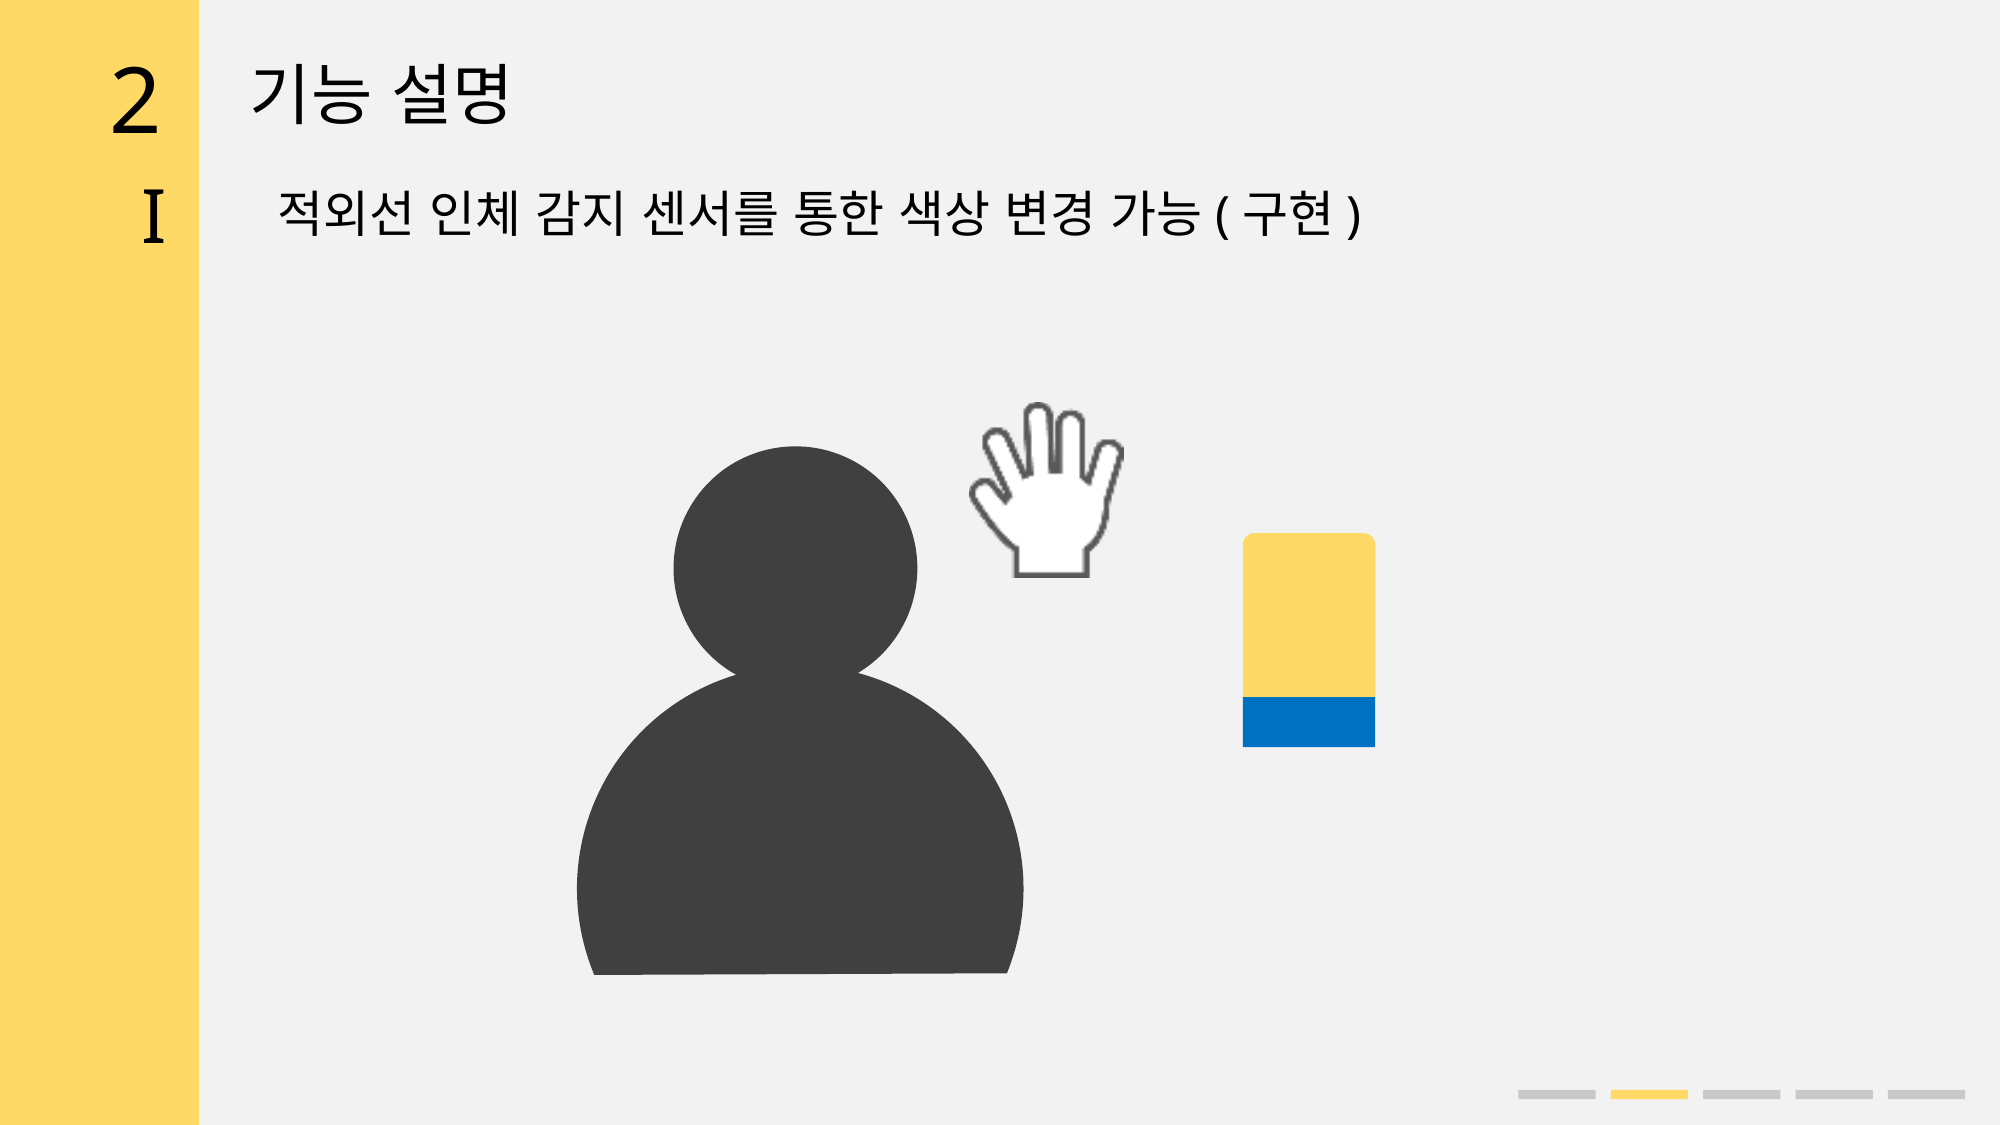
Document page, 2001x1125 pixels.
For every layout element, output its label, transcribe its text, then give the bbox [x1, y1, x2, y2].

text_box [576, 446, 1024, 1112]
text_box [1795, 1089, 1874, 1100]
text_box [1517, 1089, 1597, 1100]
text_box [1887, 1089, 1966, 1100]
text_box 2 [94, 34, 177, 160]
text_box [1242, 696, 1376, 748]
text_box 적외선 인체 감지 센서를 통한 색상 변경 가능(구현) [262, 175, 1377, 251]
text_box I [127, 160, 183, 266]
text_box [0, 0, 200, 1125]
text_box [1610, 1089, 1689, 1100]
text_box [1702, 1089, 1781, 1100]
text_box 기능 설명 [235, 45, 530, 140]
picture [969, 402, 1124, 578]
text_box [1241, 531, 1377, 701]
